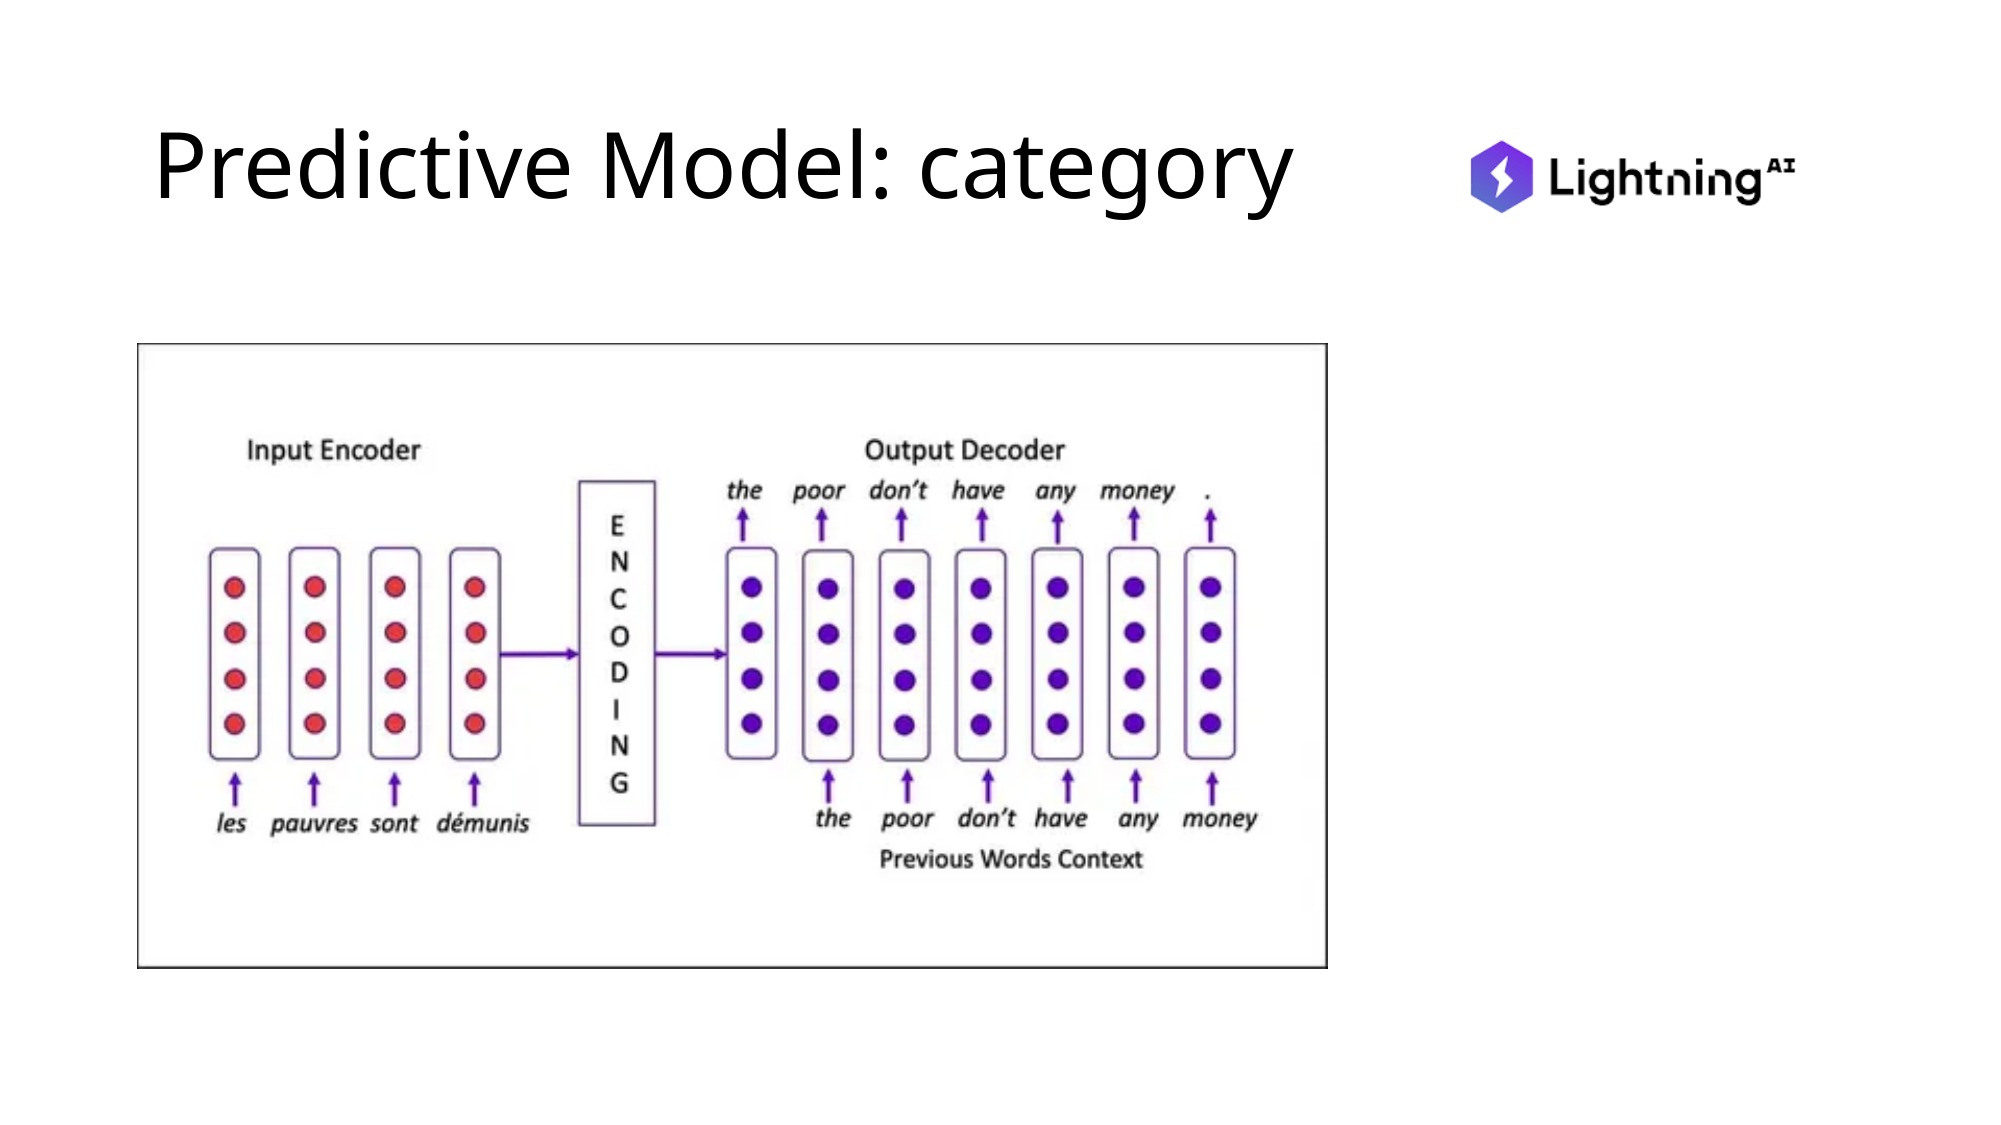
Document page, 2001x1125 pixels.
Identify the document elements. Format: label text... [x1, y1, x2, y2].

picture [136, 343, 1328, 970]
title Predictive Model: category [137, 59, 1863, 278]
picture [1431, 76, 1834, 278]
